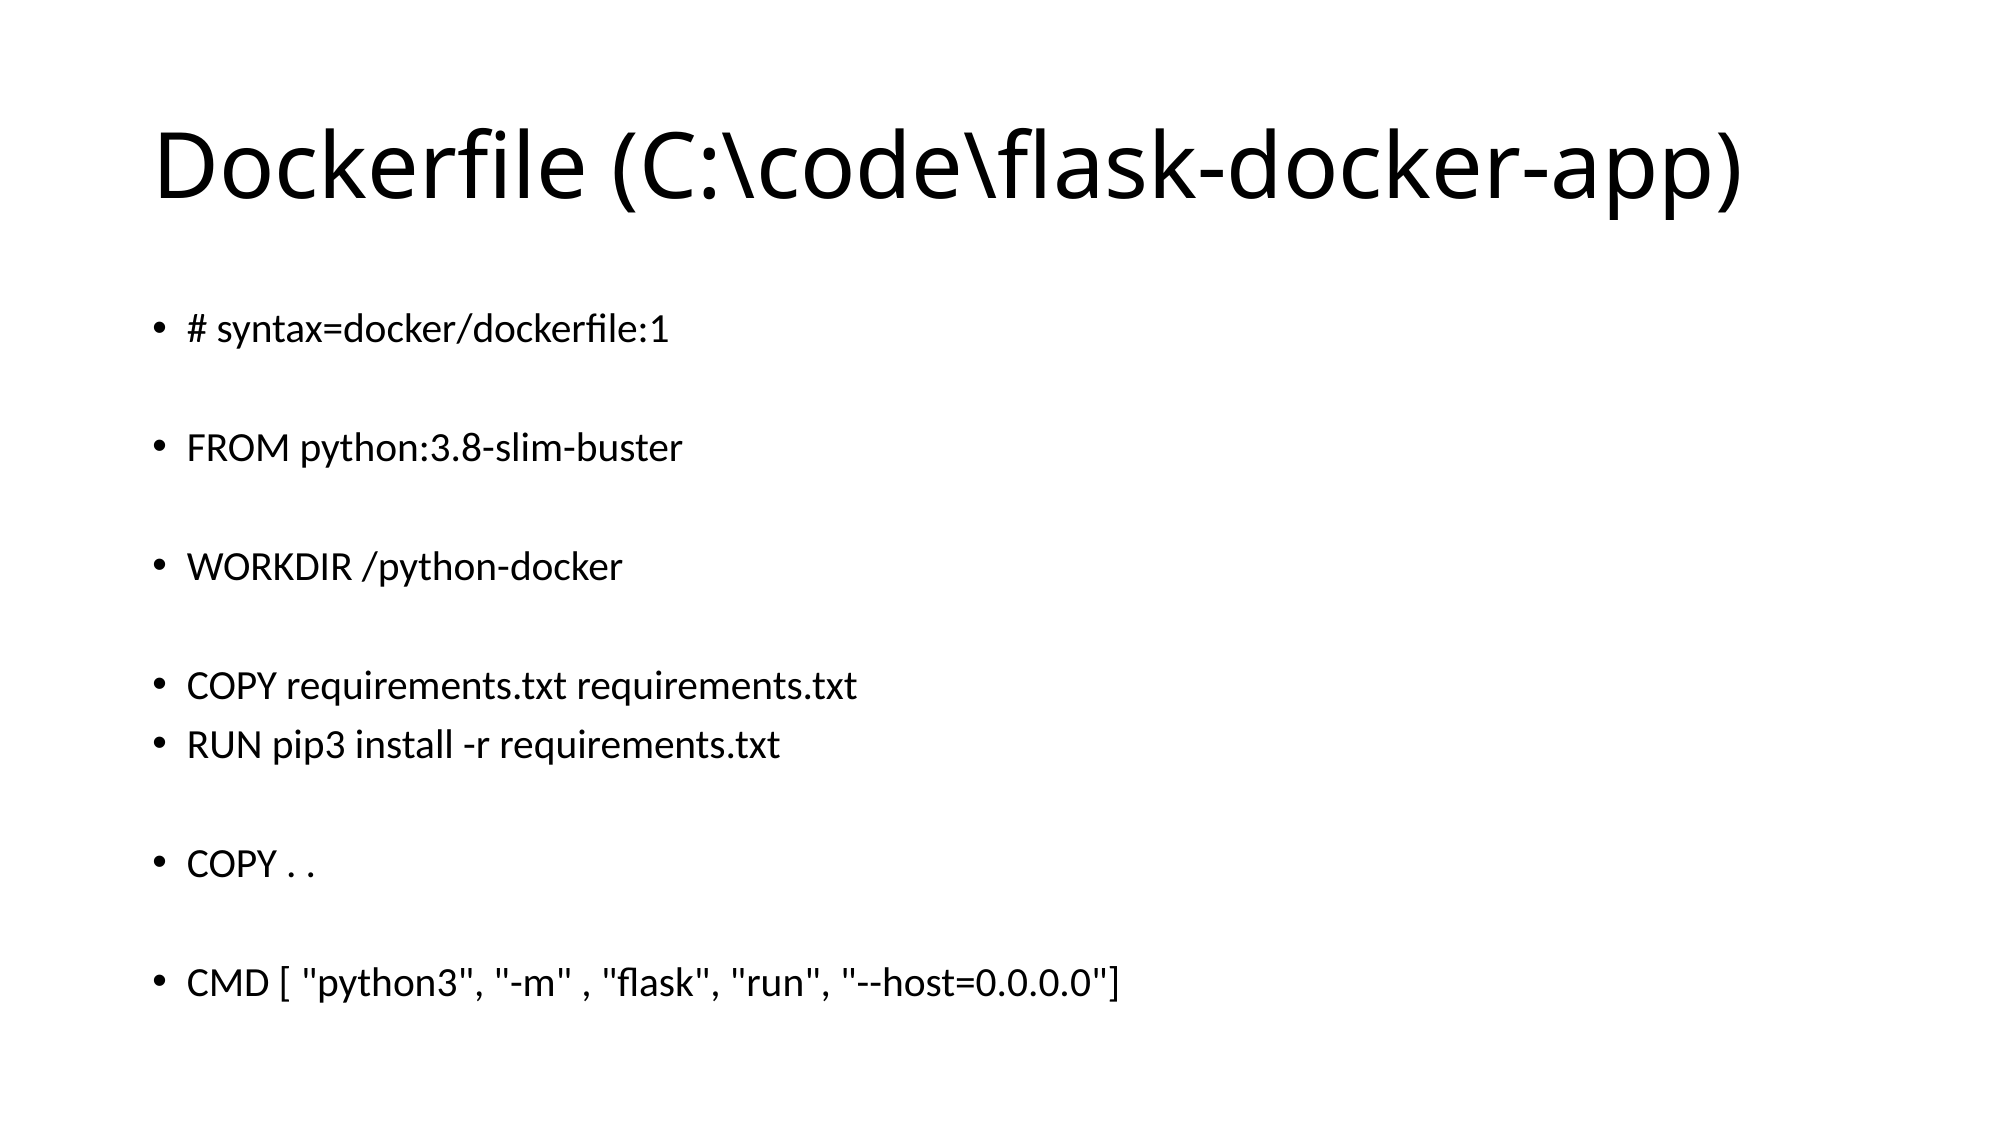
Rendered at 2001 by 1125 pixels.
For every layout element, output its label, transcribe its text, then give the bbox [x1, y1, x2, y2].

title Dockerfile (C:\code\flask-docker-app) [137, 59, 1863, 278]
list # syntax=docker/dockerfile:1 FROM python:3.8-slim-buster WORKDIR /python-docker COPY requirements.txt requirements.txt RUN pip3 install -r requirements.txt COPY . . CMD [ "python3", "-m" , "flask", "run", "--host=0.0.0.0"] [137, 299, 1863, 1014]
